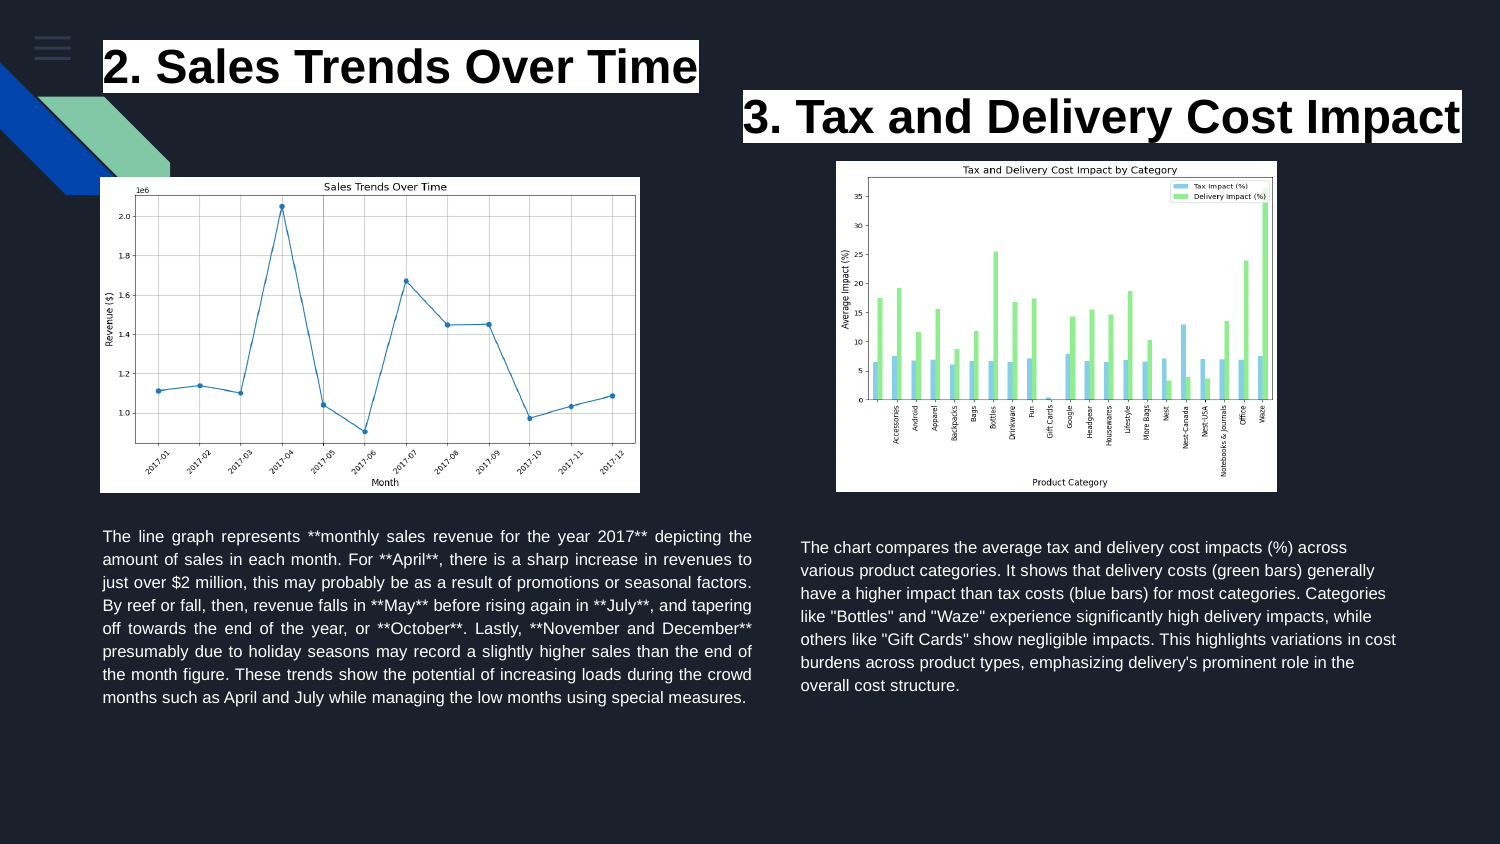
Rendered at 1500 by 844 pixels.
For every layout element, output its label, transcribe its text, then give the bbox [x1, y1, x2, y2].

list The line graph represents **monthly sales revenue for the year 2017** depicting the amount of sales in each month. For **April**, there is a sharp increase in revenues to just over $2 million, this may probably be as a result of promotions or seasonal factors. By reef or fall, then, revenue falls in **May** before rising again in **July**, and tapering off towards the end of the year, or **October**. Lastly, **November and December** presumably due to holiday seasons may record a slightly higher sales than the end of the month figure. These trends show the potential of increasing loads during the crowd months such as April and July while managing the low months using special measures. [87, 508, 769, 825]
title 2. Sales Trends Over Time [87, 11, 1243, 162]
picture [836, 161, 1277, 492]
picture [99, 176, 641, 494]
text_box The chart compares the average tax and delivery cost impacts (%) across various product categories. It shows that delivery costs (green bars) generally have a higher impact than tax costs (blue bars) for most categories. Categories like "Bottles" and "Waze" experience significantly high delivery impacts, while others like "Gift Cards" show negligible impacts. This highlights variations in cost burdens across product types, emphasizing delivery's prominent role in the overall cost structure. [785, 519, 1415, 670]
text_box 3. Tax and Delivery Cost Impact [727, 61, 1500, 256]
